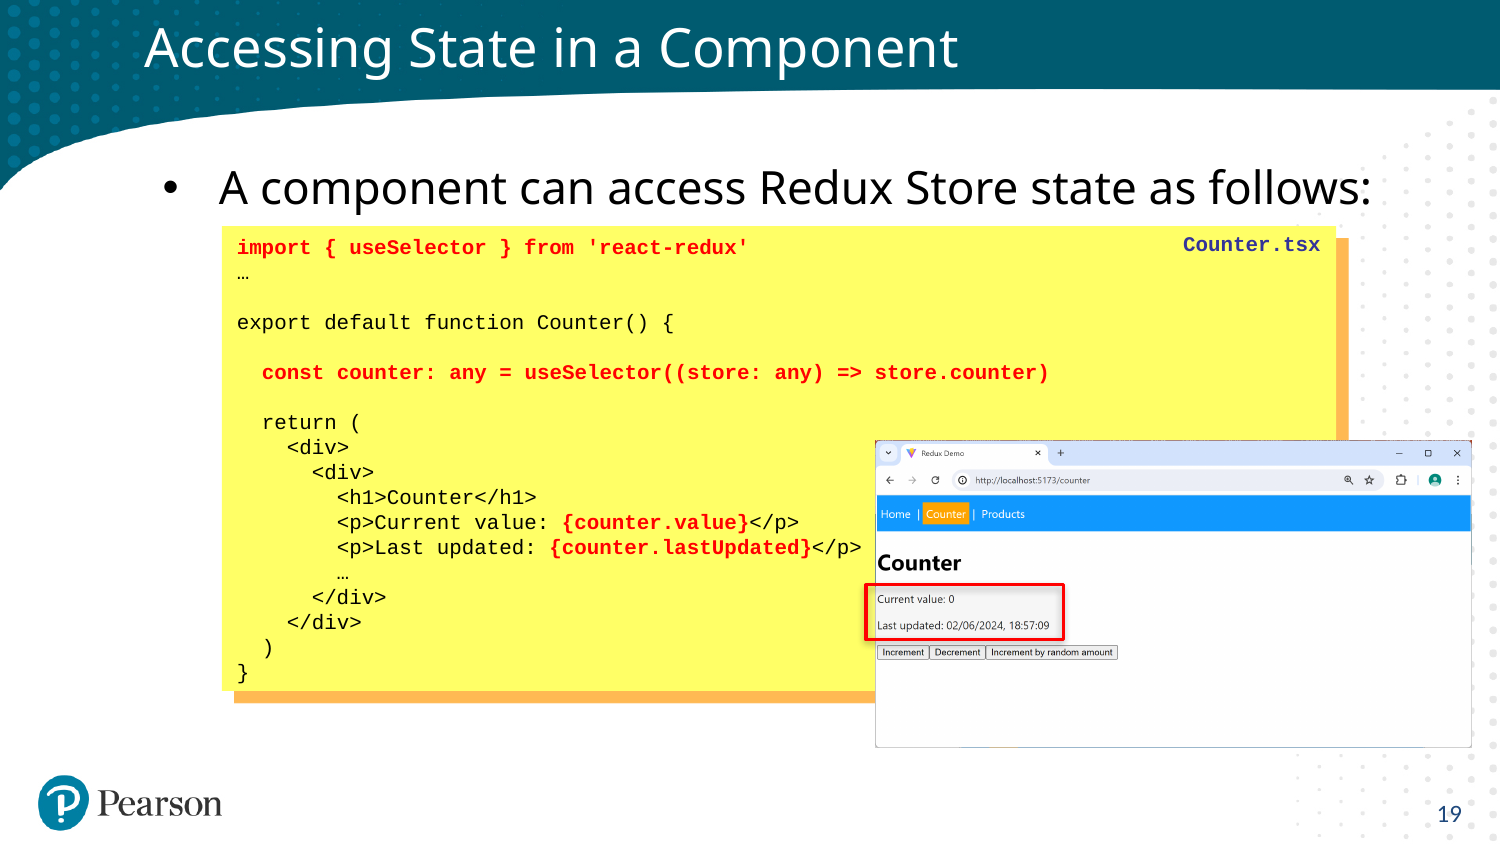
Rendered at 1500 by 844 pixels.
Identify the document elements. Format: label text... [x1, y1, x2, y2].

title Accessing State in a Component [130, 6, 1369, 98]
picture [0, 90, 1500, 844]
text_box import { useSelector } from 'react-redux' … export default function Counter() { const counter: any = useSelector((store: any) => store.counter) return ( <div> <div> <h1>Counter</h1> <p>Current value: {counter.value}</p> <p>Last updated: {counter.lastUpdated}</p> … </div> </div> ) } [221, 226, 1337, 691]
list A component can access Redux Store state as follows: [147, 151, 1484, 766]
text_box 19 [1406, 759, 1493, 835]
text_box [865, 584, 870, 641]
text_box Counter.tsx [1167, 223, 1336, 263]
